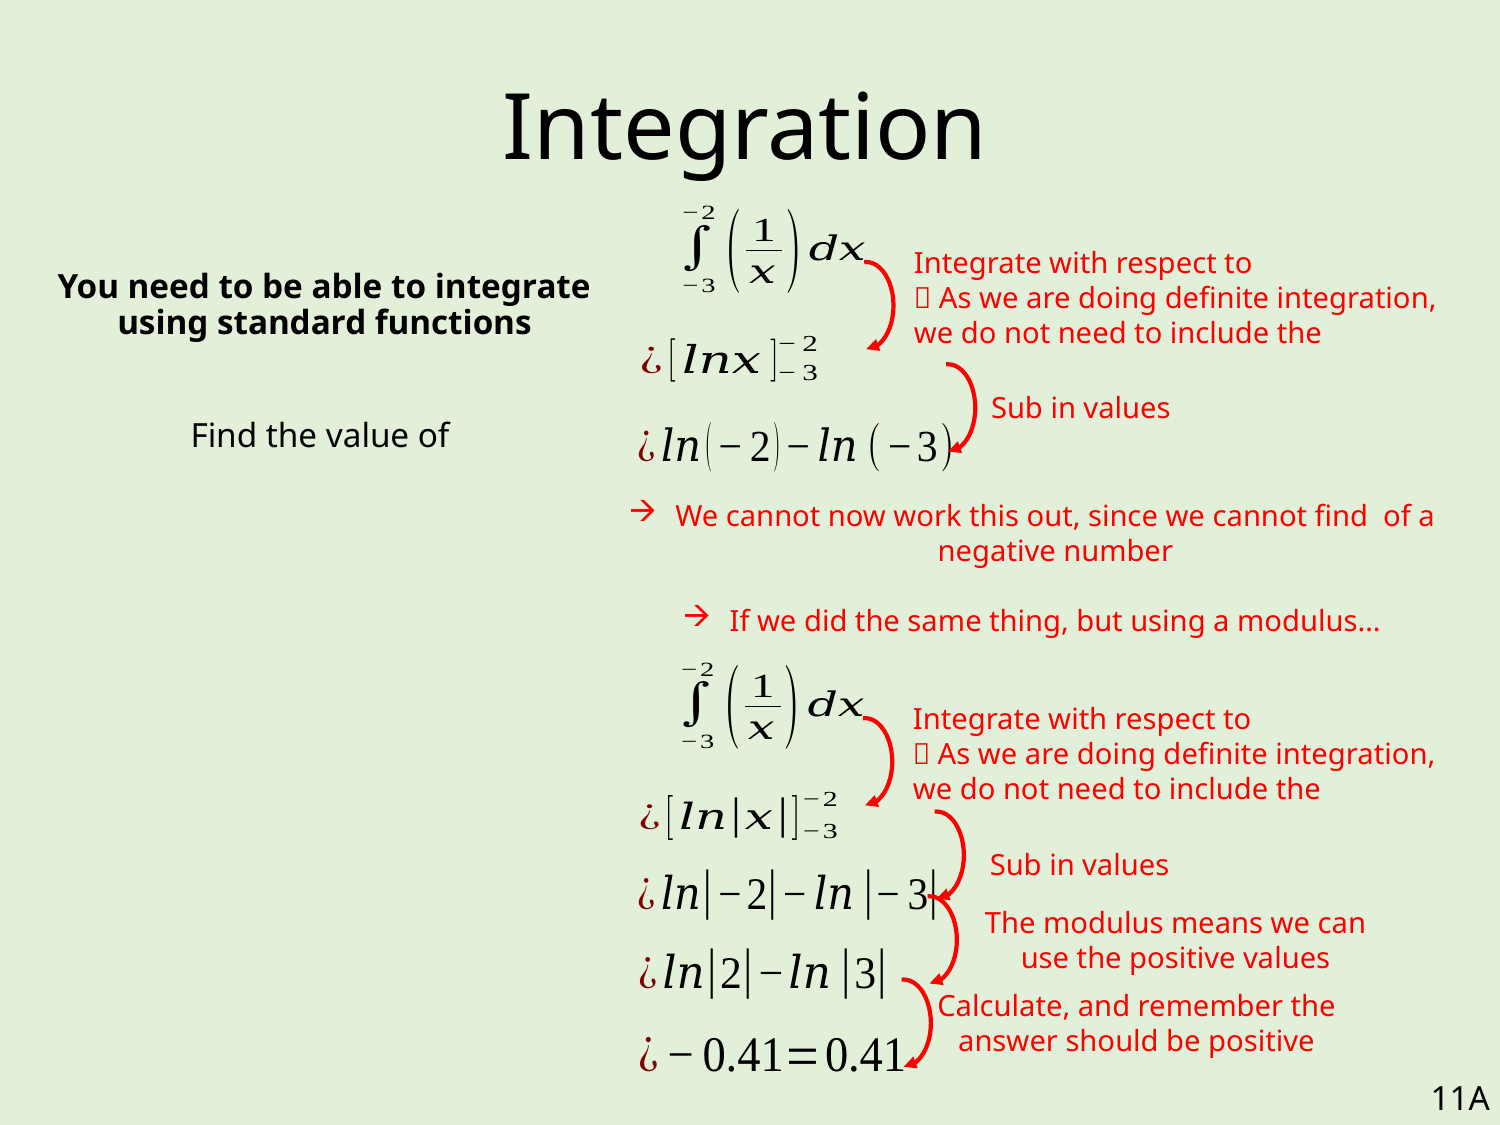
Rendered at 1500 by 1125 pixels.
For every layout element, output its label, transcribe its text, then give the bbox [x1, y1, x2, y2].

text_box Sub in values [967, 838, 1192, 889]
text_box [927, 895, 948, 980]
text_box [945, 363, 972, 454]
text_box [864, 261, 895, 351]
title Integration [98, 21, 1393, 239]
text_box 11A [1415, 1069, 1500, 1125]
text_box Calculate, and remember the answer should be positive [909, 980, 1364, 1065]
text_box [934, 811, 965, 901]
text_box The modulus means we can use the positive values [948, 896, 1403, 982]
text_box [901, 979, 918, 1069]
text_box [862, 717, 893, 807]
text_box Sub in values [968, 382, 1193, 432]
